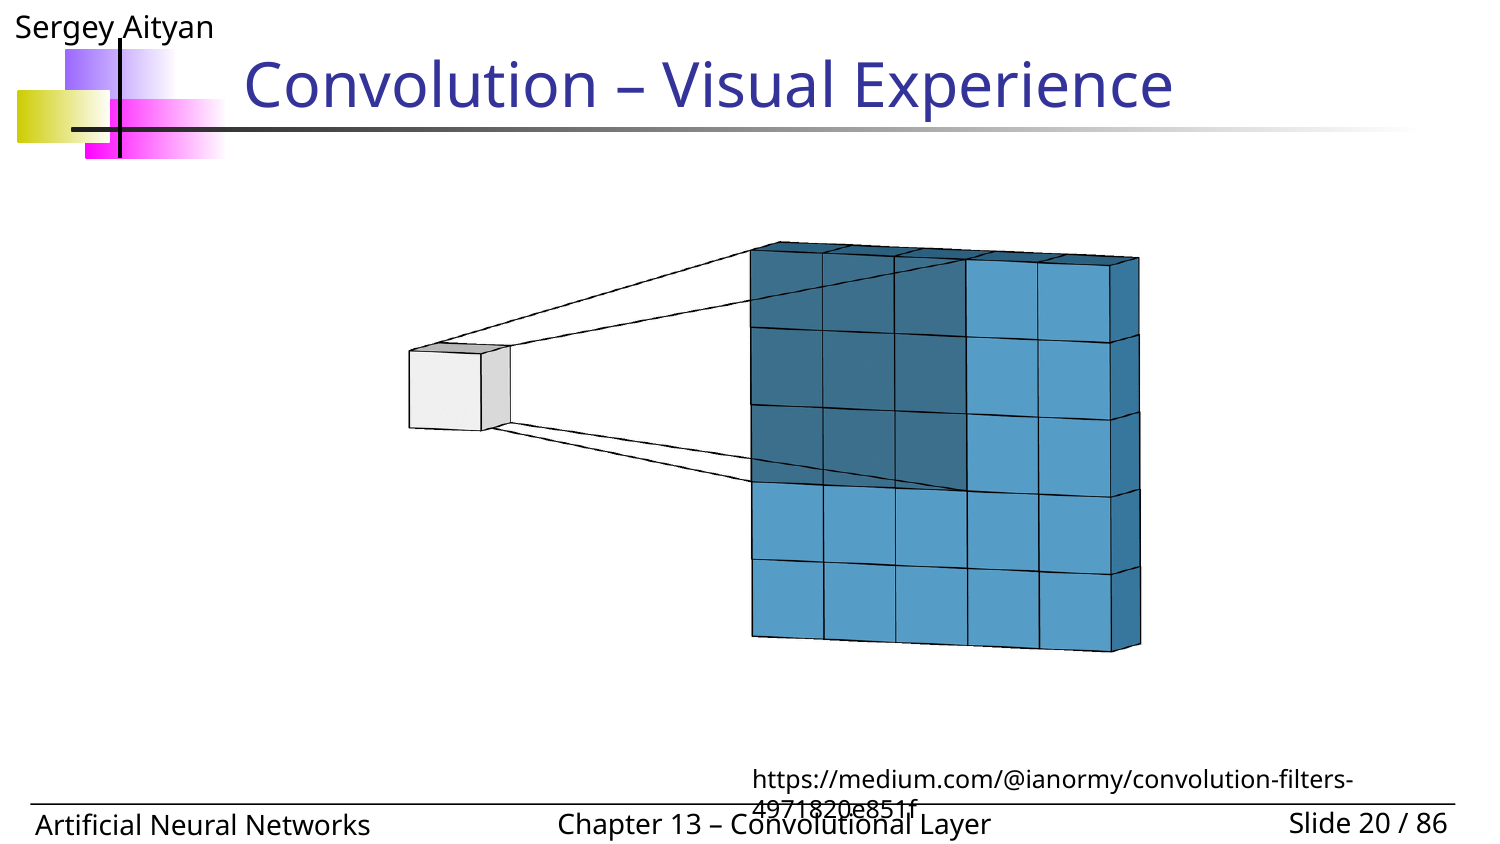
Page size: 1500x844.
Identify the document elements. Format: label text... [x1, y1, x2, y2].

picture [296, 142, 1204, 802]
title Convolution – Visual Experience [228, 46, 1332, 128]
text_box https://medium.com/@ianormy/convolution-filters-4971820e851f [737, 755, 1490, 831]
